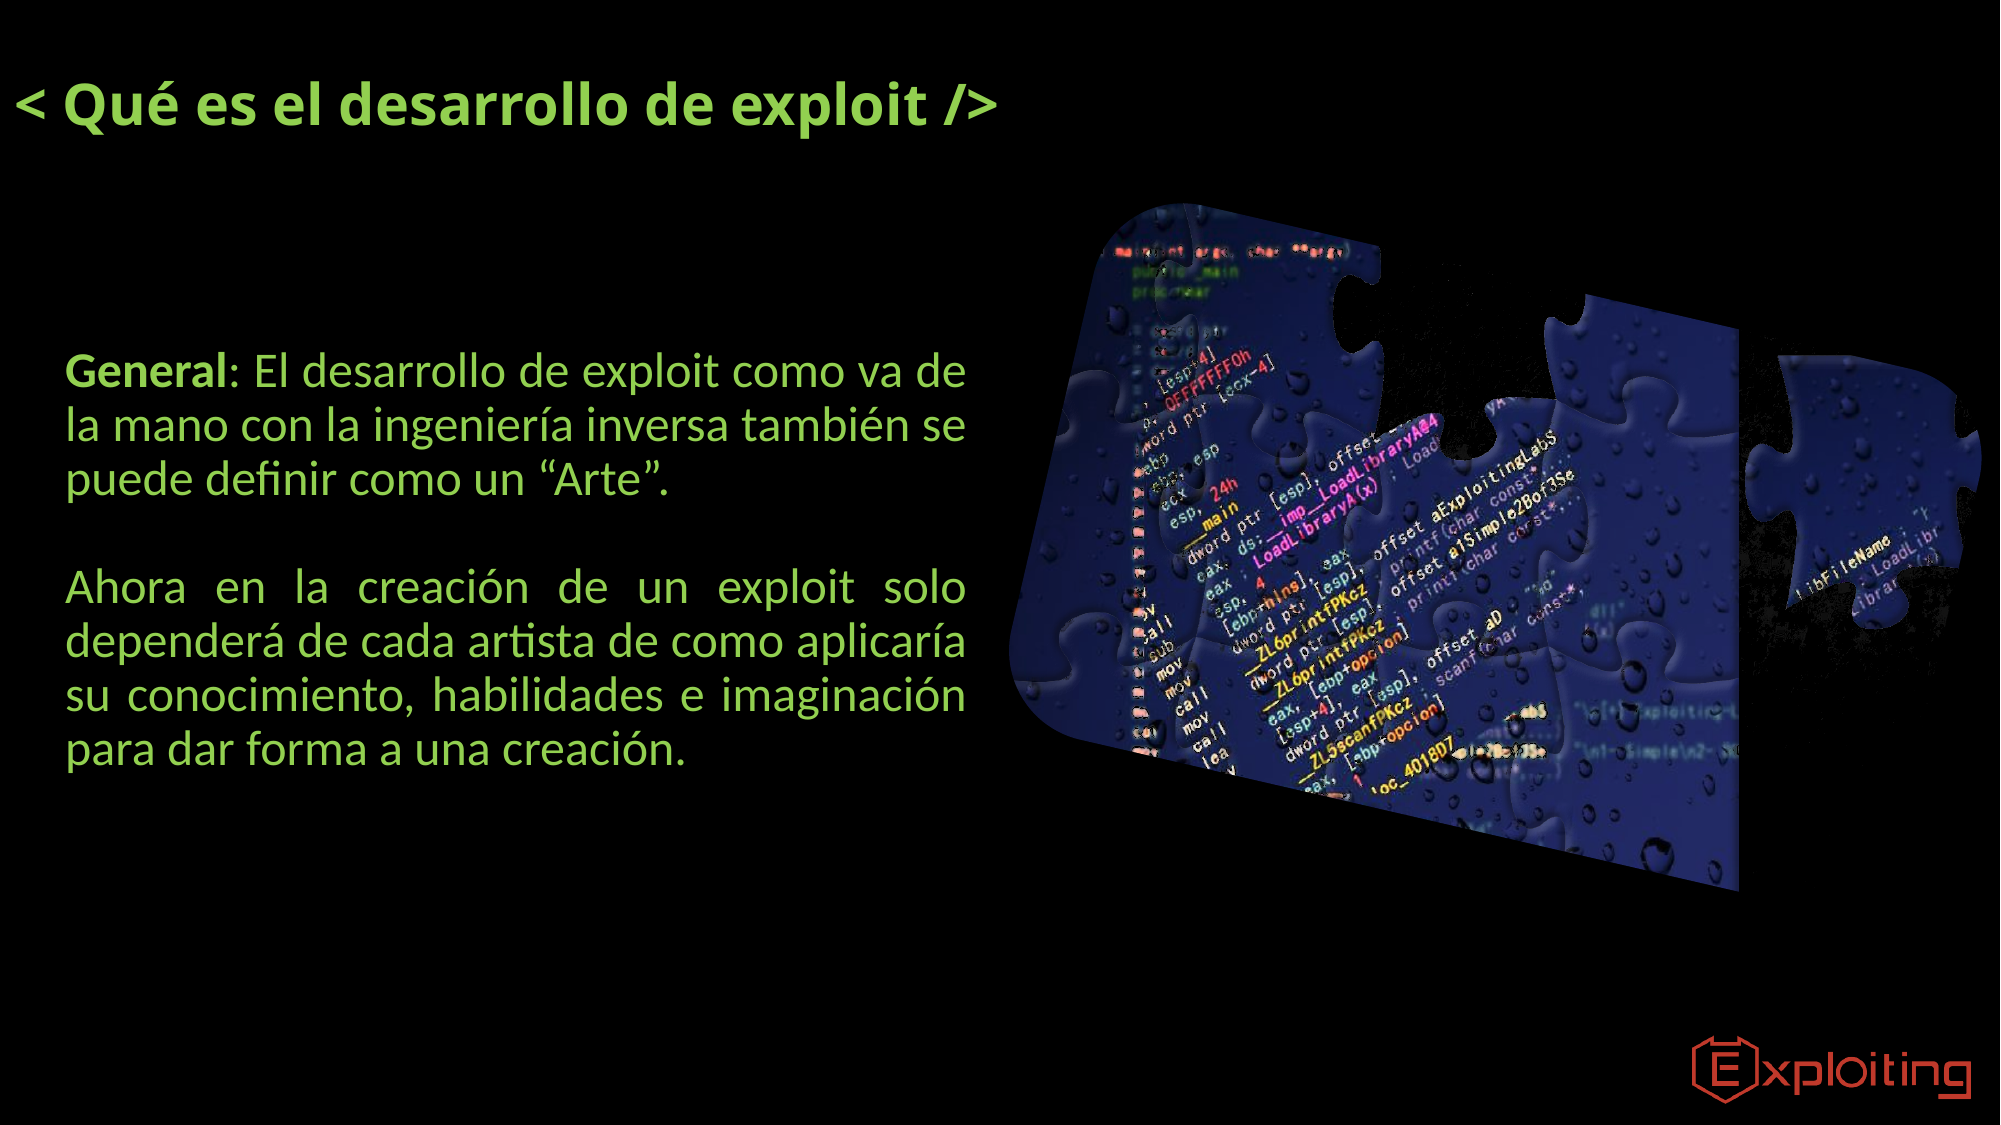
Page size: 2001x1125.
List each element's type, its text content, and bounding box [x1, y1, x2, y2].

picture [1692, 1035, 1971, 1105]
text_box General: El desarrollo de exploit como va de la mano con la ingeniería inversa también se puede definir como un “Arte”. Ahora en la creación de un exploit solo dependerá de cada artista de como aplicaría su conocimiento, habilidades e imaginación para dar forma a una creación. [50, 336, 983, 887]
picture [1009, 203, 1982, 906]
text_box < Qué es el desarrollo de exploit /> [0, 2, 1500, 146]
